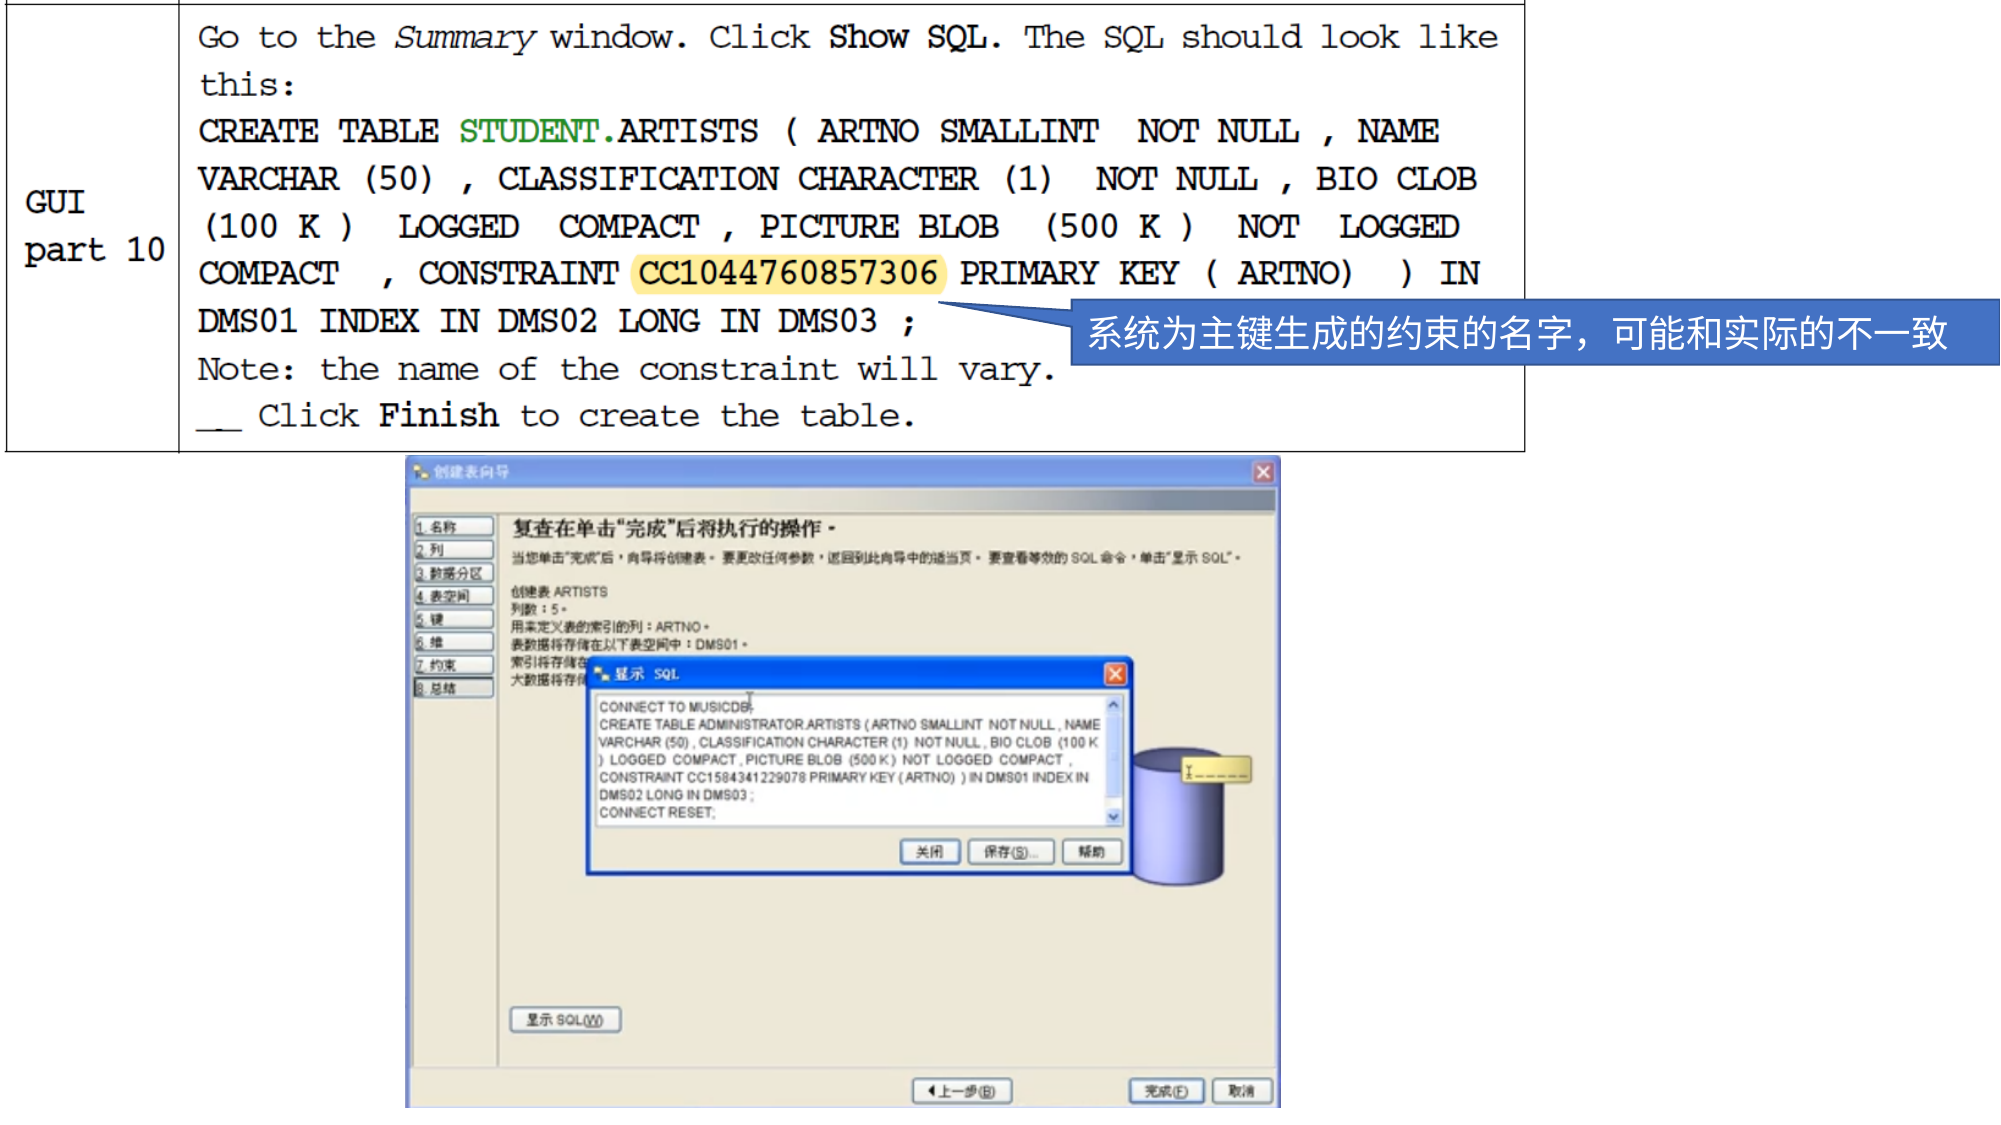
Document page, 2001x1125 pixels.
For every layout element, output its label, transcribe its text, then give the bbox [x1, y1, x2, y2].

text_box 系统为主键生成的约束的名字，可能和实际的不一致 [1534, 298, 2000, 366]
picture [0, 0, 1534, 1108]
